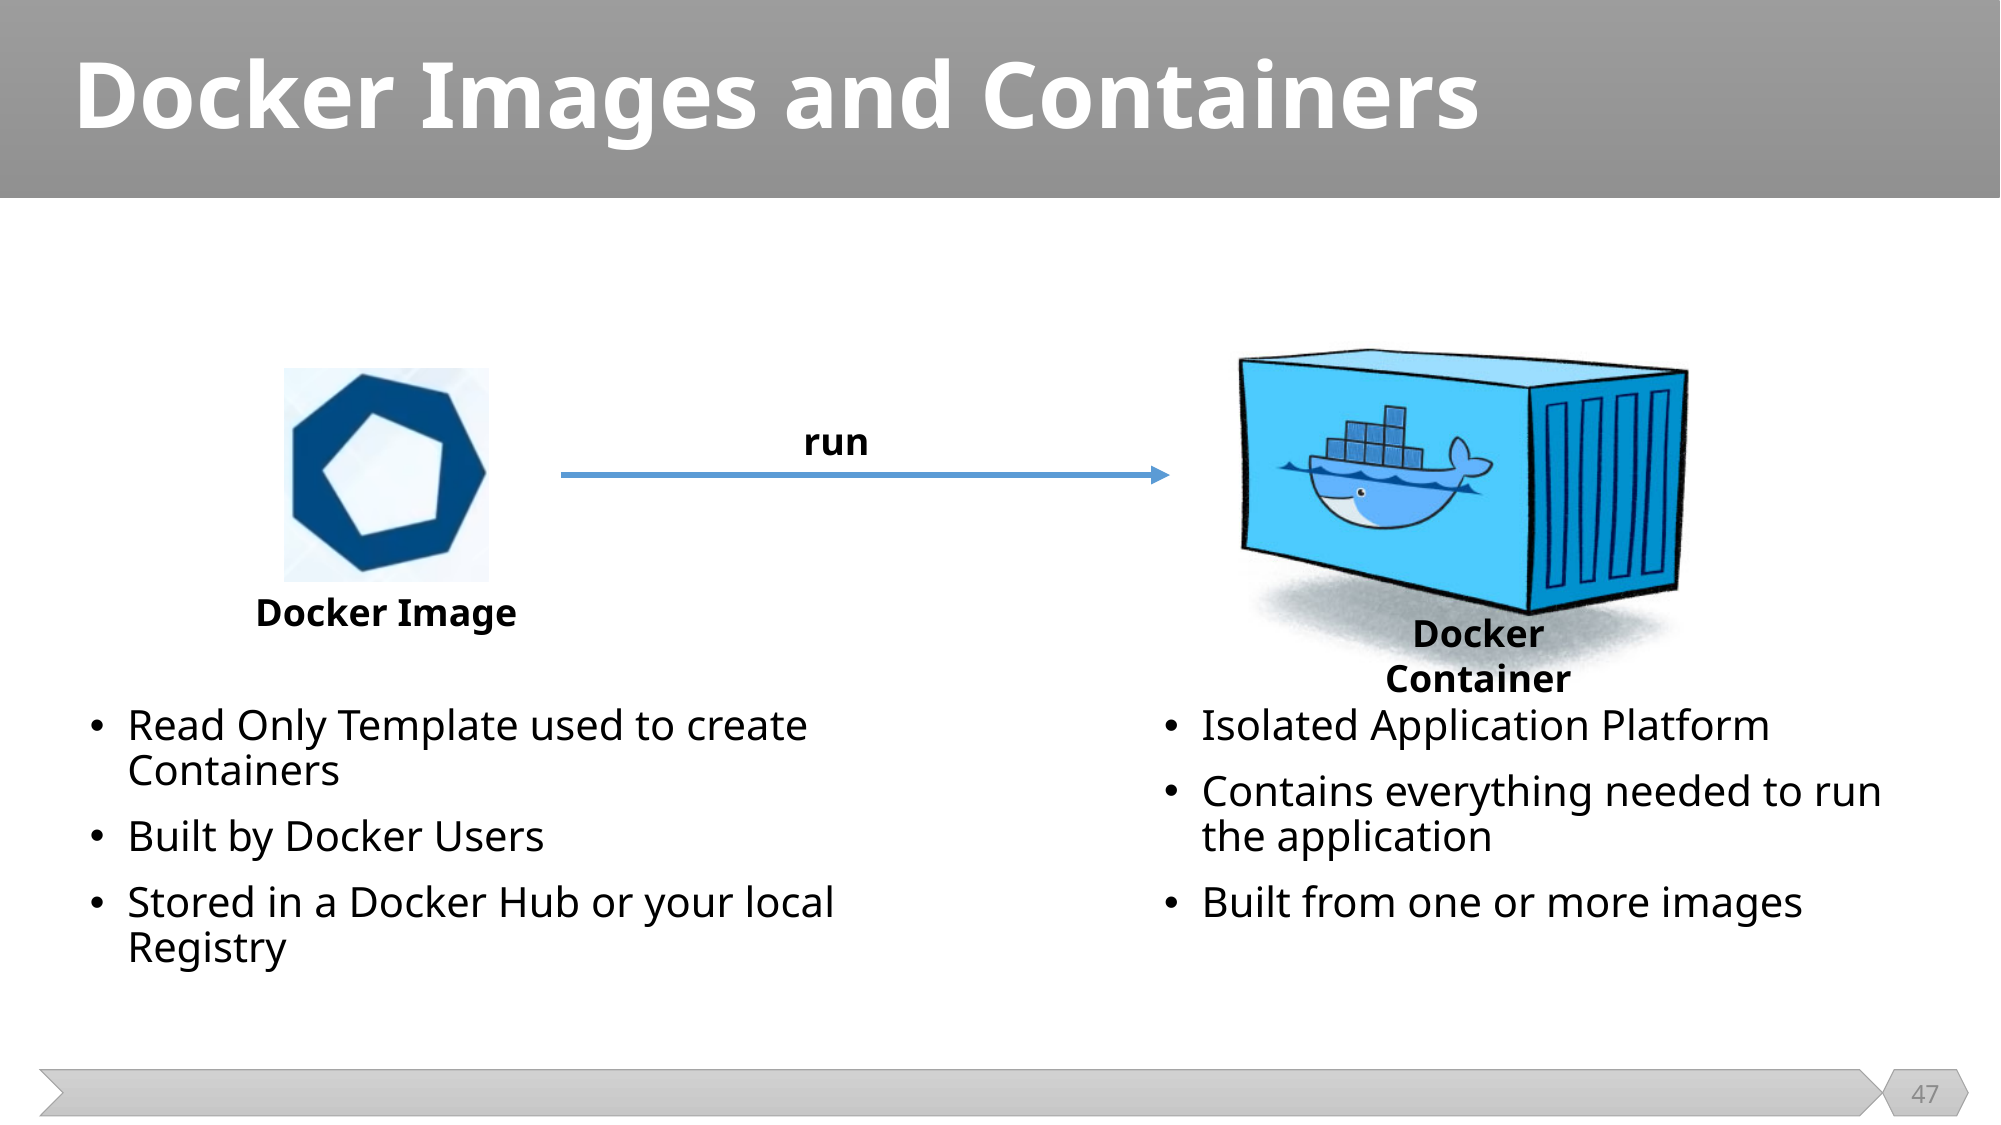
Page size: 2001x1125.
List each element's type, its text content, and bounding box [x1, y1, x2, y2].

picture [284, 368, 489, 582]
text_box Isolated Application Platform Contains everything needed to run the application Built from one or more images [1149, 697, 1926, 934]
text_box run [680, 410, 993, 471]
text_box Docker Image [230, 581, 543, 642]
title Docker Images and Containers [56, 0, 1969, 199]
slide_number 47 [1882, 1065, 1969, 1125]
picture [1149, 231, 1775, 719]
text_box Read Only Template used to create Containers Built by Docker Users Stored in a Docker Hub or your local Registry [74, 697, 969, 979]
